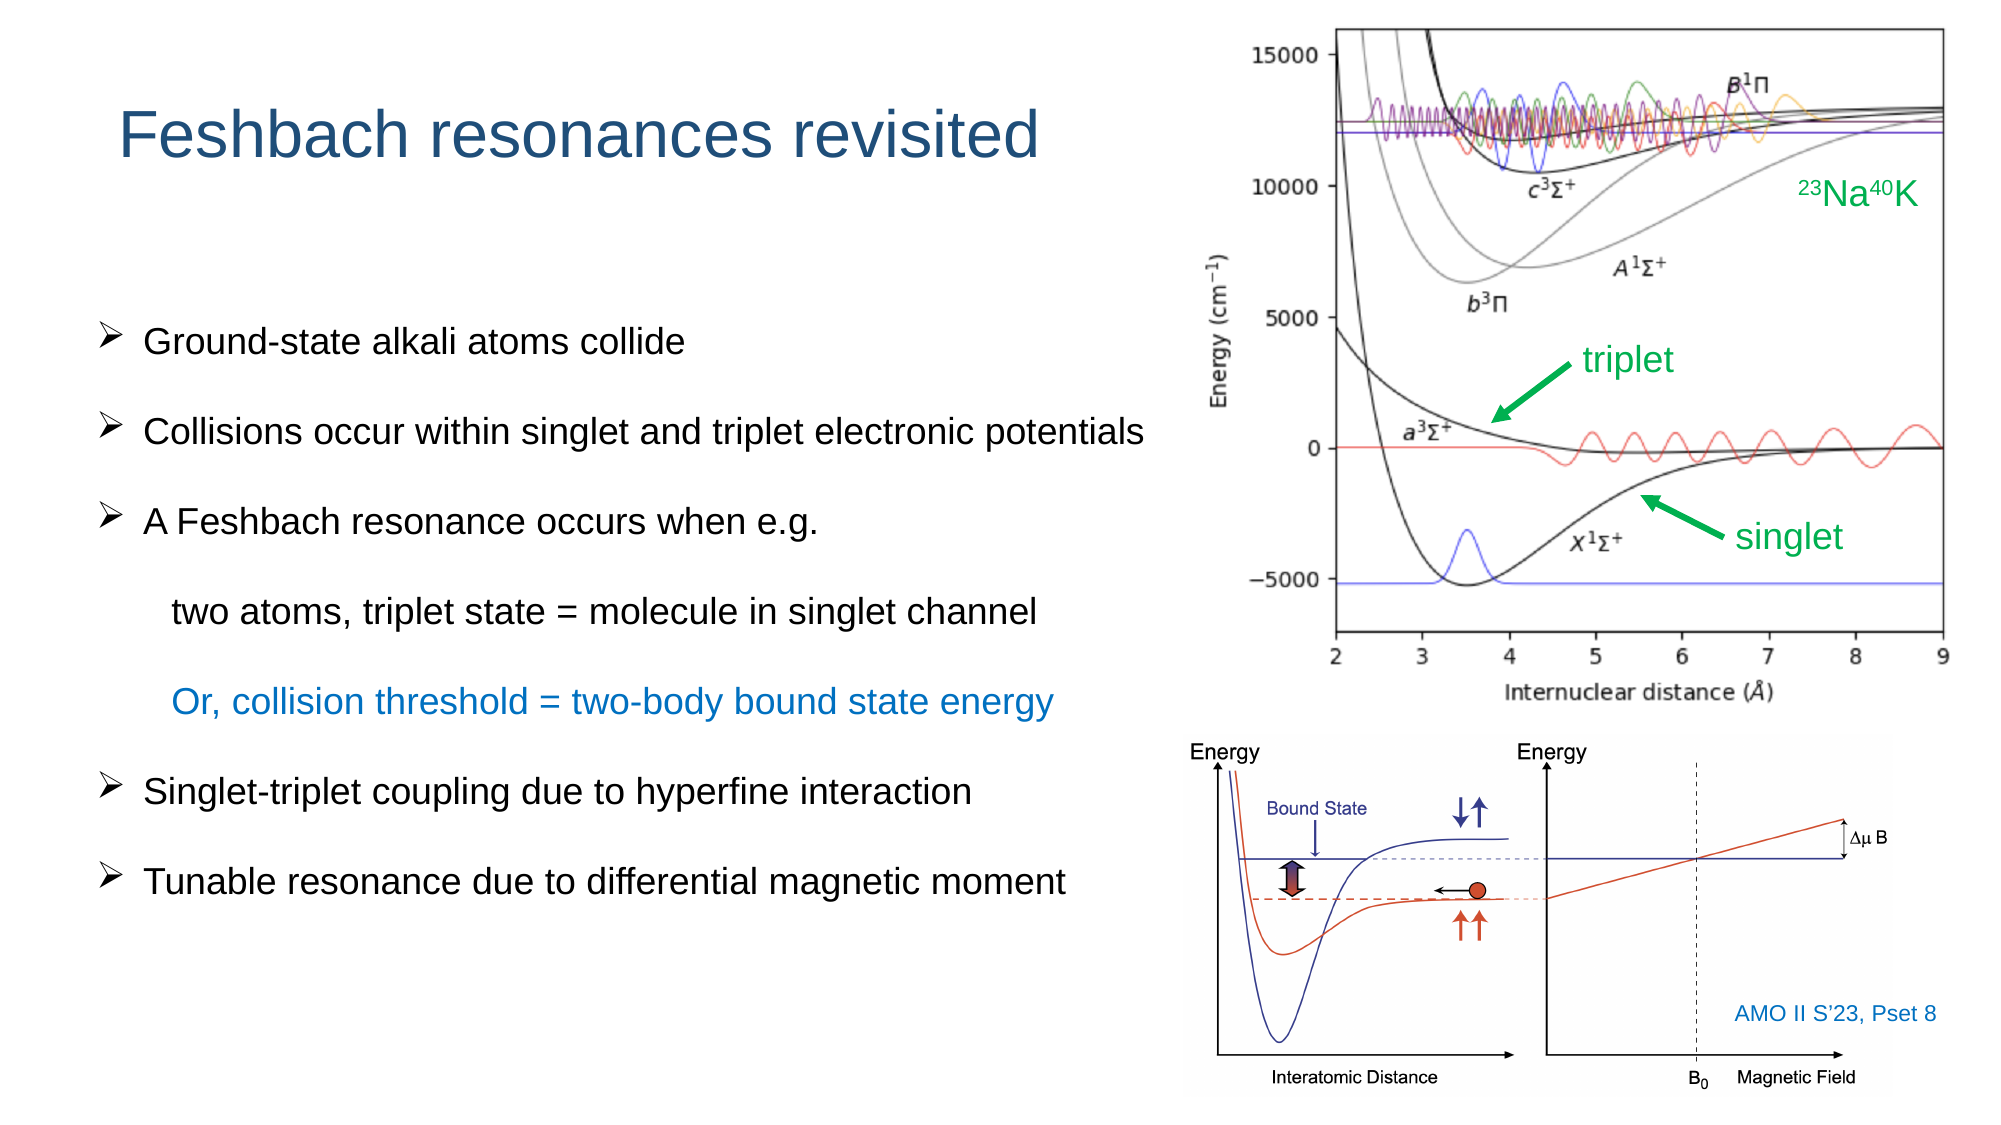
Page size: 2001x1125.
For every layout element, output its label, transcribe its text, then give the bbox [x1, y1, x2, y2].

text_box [1491, 363, 1571, 424]
text_box AMO II S’23, Pset 8 [1893, 991, 1952, 1034]
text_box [1640, 495, 1724, 538]
title Feshbach resonances revisited [103, 44, 1104, 227]
picture [1177, 11, 1994, 1097]
